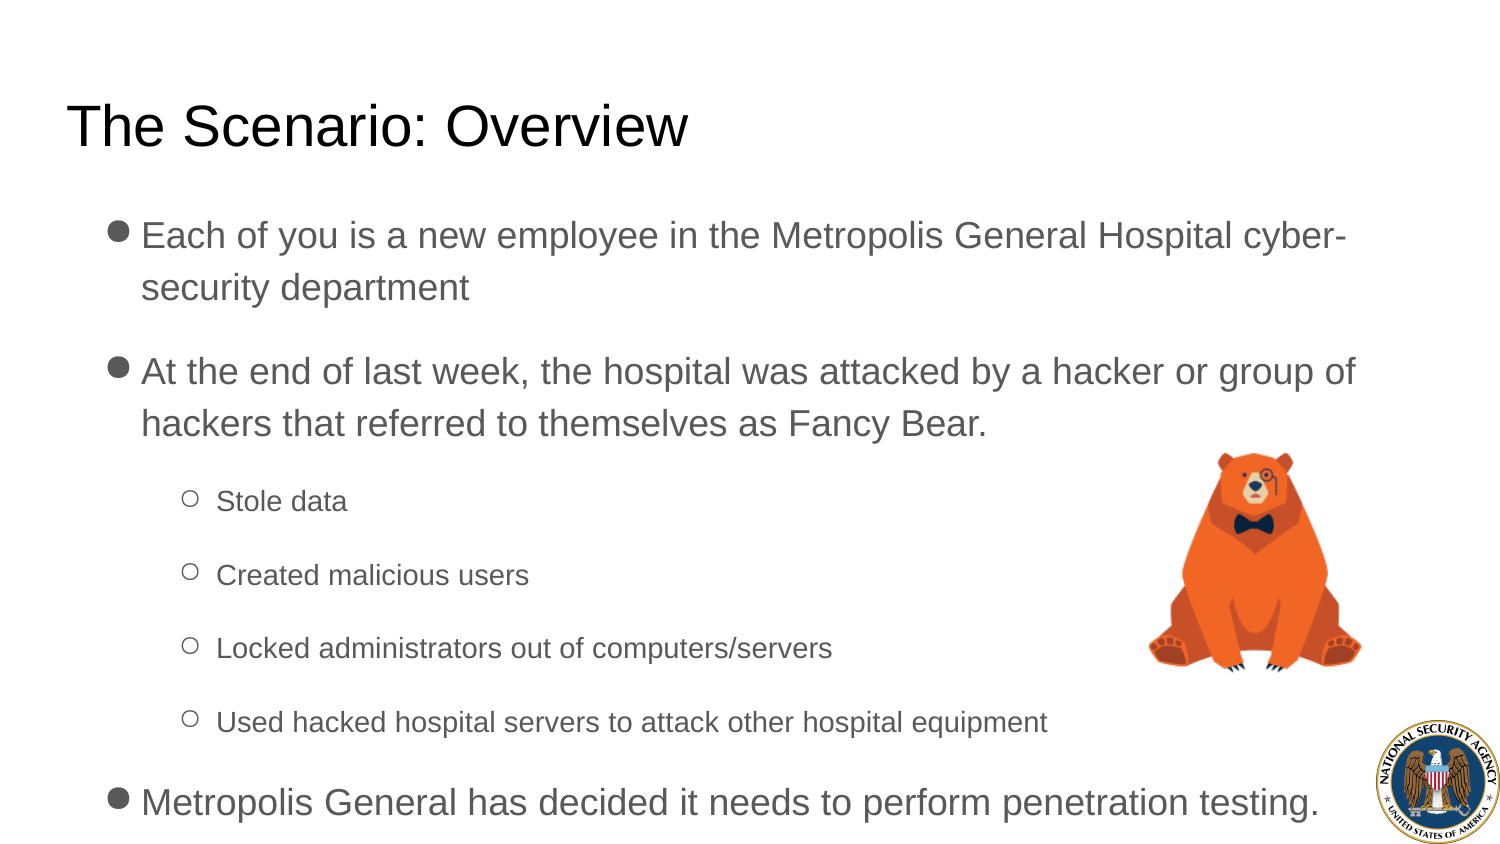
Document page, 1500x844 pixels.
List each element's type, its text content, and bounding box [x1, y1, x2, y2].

picture [1376, 719, 1500, 844]
picture [1124, 451, 1389, 676]
list Each of you is a new employee in the Metropolis General Hospital cyber-security department At the end of last week, the hospital was attacked by a hacker or group of hackers that referred to themselves as Fancy Bear. Stole data Created malicious users Locked administrators out of computers/servers Used hacked hospital servers to attack other hospital equipment Metropolis General has decided it needs to perform penetration testing. Each team of students will be required to study and perform security testing against a variety of hospital equipment [51, 189, 1449, 750]
title The Scenario: Overview [51, 72, 1449, 167]
